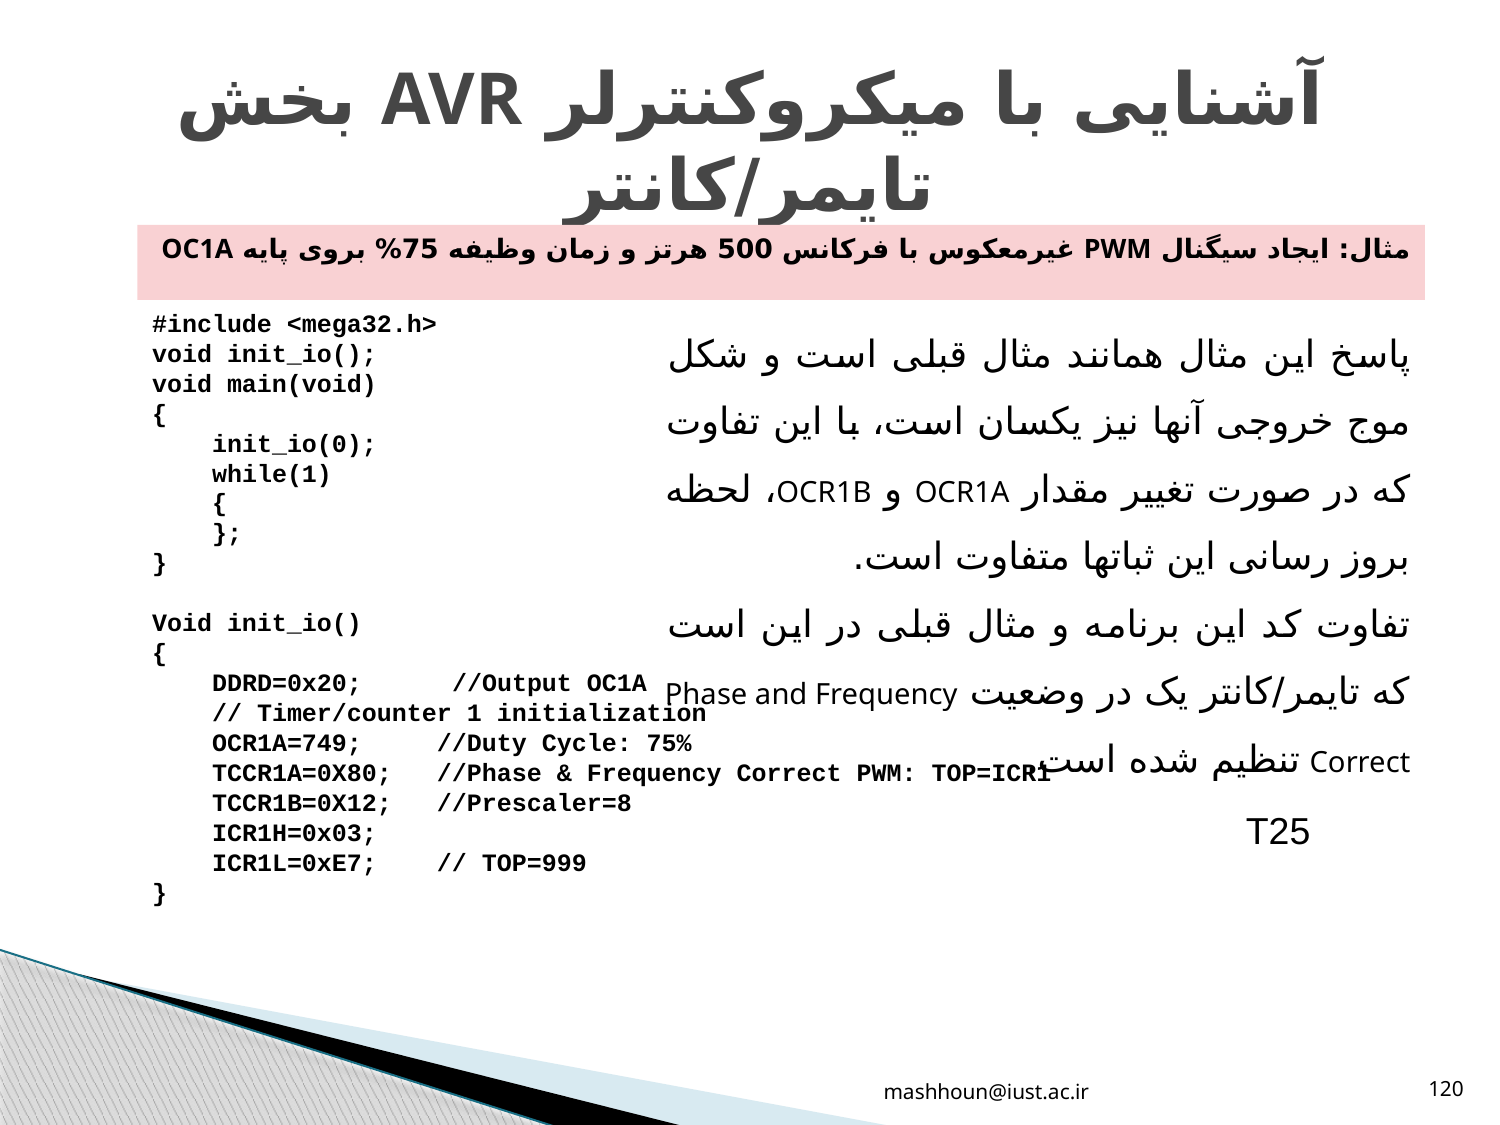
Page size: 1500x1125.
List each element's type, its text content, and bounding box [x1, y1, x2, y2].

text_box #include <mega32.h> void init_io(); void main(void) { init_io(0); while(1) { }; } Void init_io() { DDRD=0x20; //Output OC1A // Timer/counter 1 initialization OCR1A=749; //Duty Cycle: 75% TCCR1A=0X80; //Phase & Frequency Correct PWM: TOP=ICR1 TCCR1B=0X12; //Prescaler=8 ICR1H=0x03; ICR1L=0xE7; // TOP=999 } [137, 300, 1125, 988]
slide_number 120 [1400, 1051, 1479, 1112]
text_box T25 [1125, 799, 1325, 860]
footer mashhoun@iust.ac.ir [718, 1051, 1105, 1112]
title آشنایی با میکروکنترلر AVR بخش تایمر/کانتر [75, 45, 1425, 233]
text_box مثال: ایجاد سیگنال PWM غیرمعکوس با فرکانس 500 هرتز و زمان وظیفه 75% بروی پایه OC1A [137, 224, 1425, 300]
text_box پاسخ این مثال همانند مثال قبلی است و شکل موج خروجی آنها نیز یکسان است، با این تفاوت که در صورت تغییر مقدار OCR1A و OCR1B، لحظه بروز رسانی این ثباتها متفاوت است. تفاوت کد این برنامه و مثال قبلی در این است که تایمر/کانتر یک در وضعیت Phase and Frequency Correct تنظیم شده است. [650, 299, 1425, 650]
